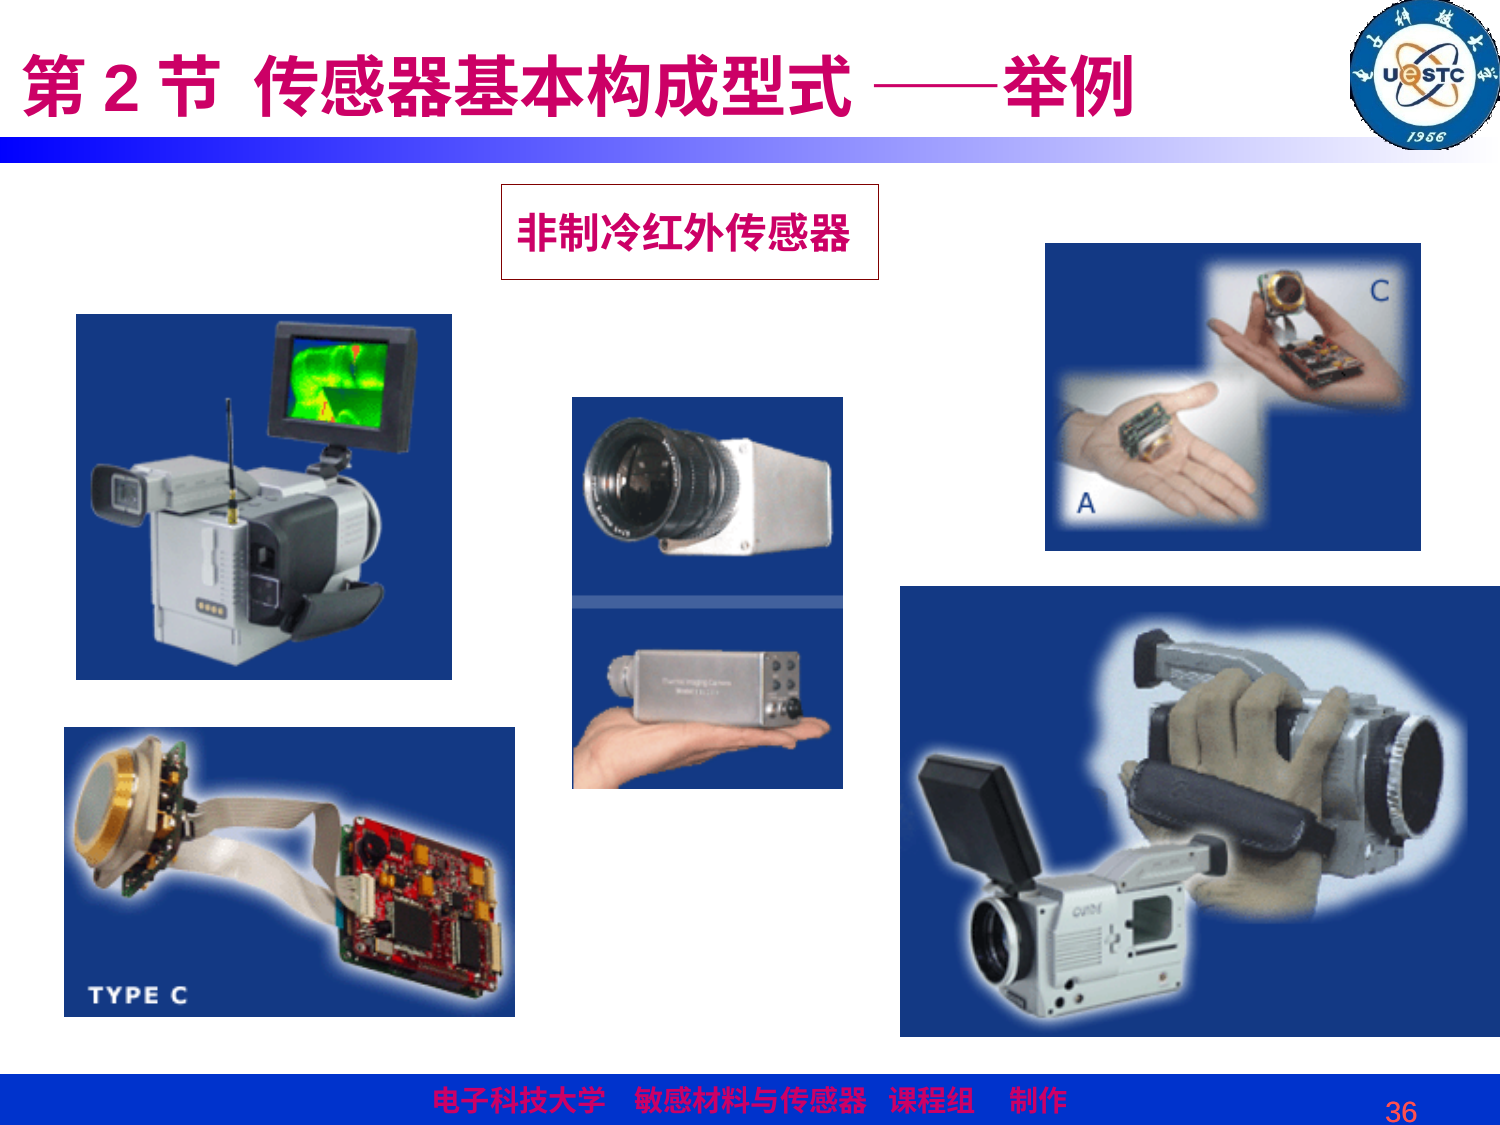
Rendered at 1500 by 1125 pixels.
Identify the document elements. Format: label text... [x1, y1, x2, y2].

picture [1350, 0, 1500, 150]
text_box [914, 137, 919, 162]
picture [899, 585, 1500, 1037]
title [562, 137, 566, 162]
picture [76, 314, 452, 681]
text_box 第2节 传感器基本构成型式 ——举例 [5, 43, 1223, 126]
picture [572, 396, 844, 790]
table_cell [738, 137, 743, 162]
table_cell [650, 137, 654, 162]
text_box 36 [1057, 1085, 1433, 1125]
text_box 石墨烯 [826, 137, 831, 162]
picture [1045, 243, 1421, 552]
picture [64, 727, 515, 1017]
title 非制冷红外传感器 [501, 184, 879, 280]
